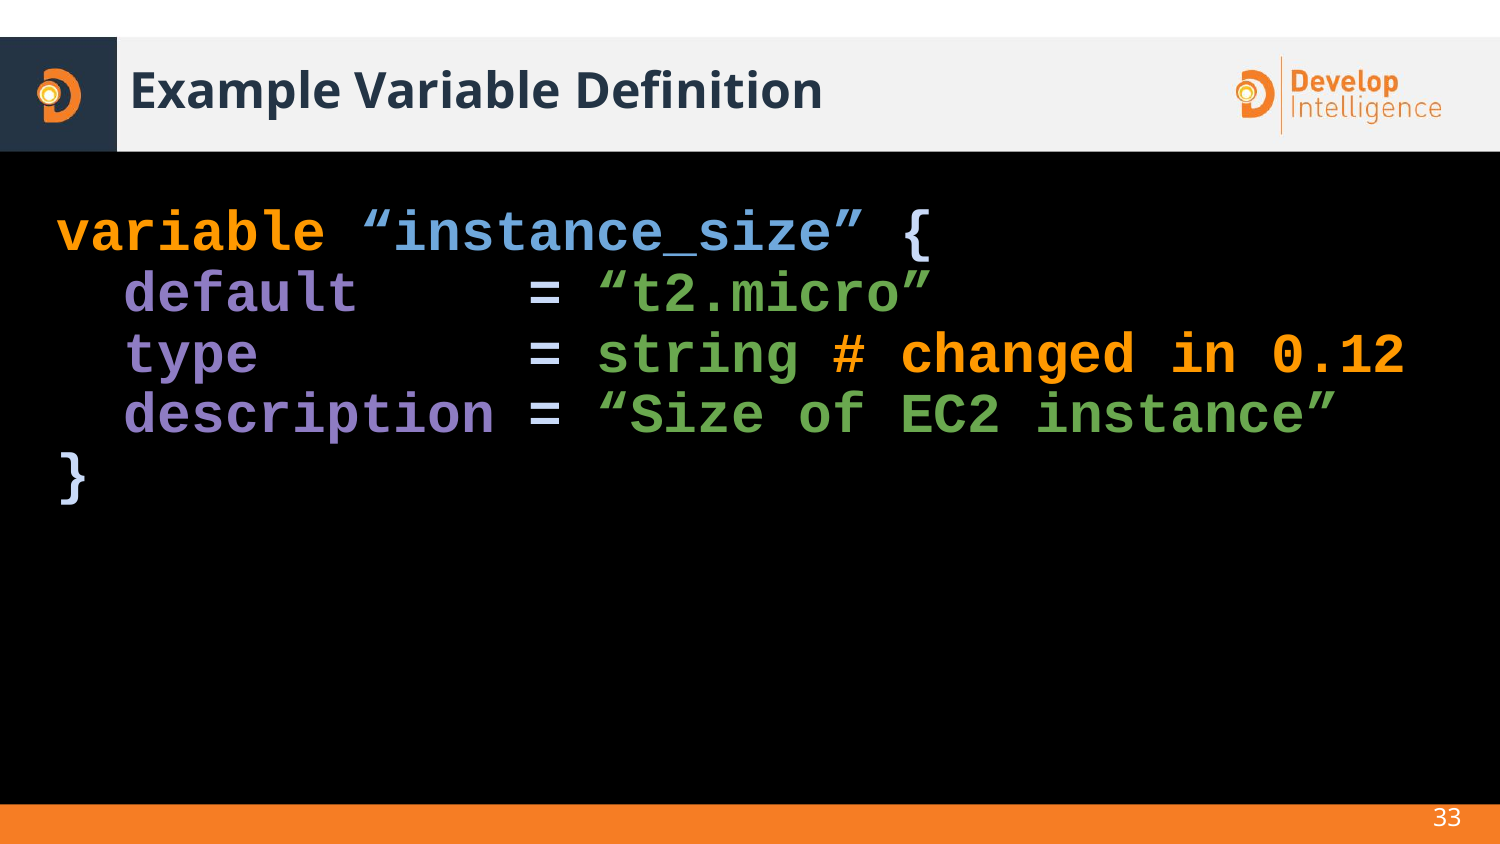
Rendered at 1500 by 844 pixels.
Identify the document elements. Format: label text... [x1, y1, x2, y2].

picture [0, 805, 1500, 844]
slide_number ‹#› [1396, 805, 1499, 838]
list variable “instance_size” { default = “t2.micro” type = string # changed in 0.12 description = “Size of EC2 instance” } [0, 151, 1500, 805]
picture [0, 0, 1500, 151]
title Example Variable Definition [118, 36, 1500, 148]
